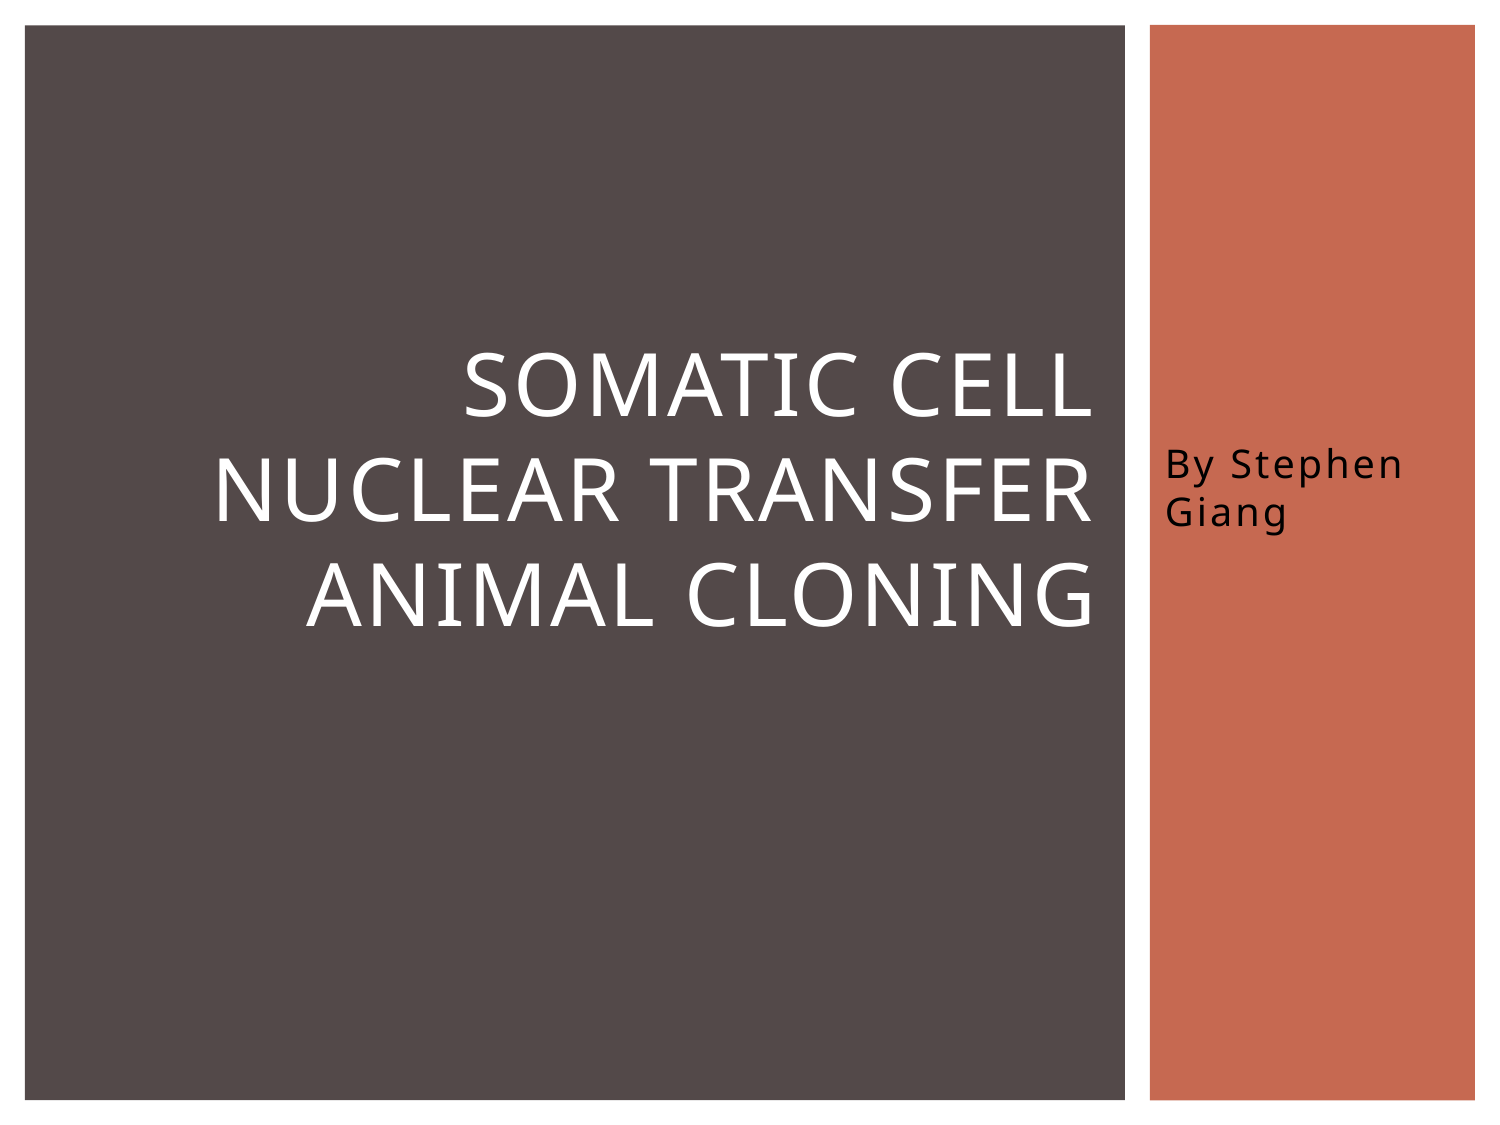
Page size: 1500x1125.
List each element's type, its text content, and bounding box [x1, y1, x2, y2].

subtitle By Stephen Giang [1149, 336, 1475, 637]
title somatic cell nuclear transfer Animal Cloning [75, 336, 1113, 637]
